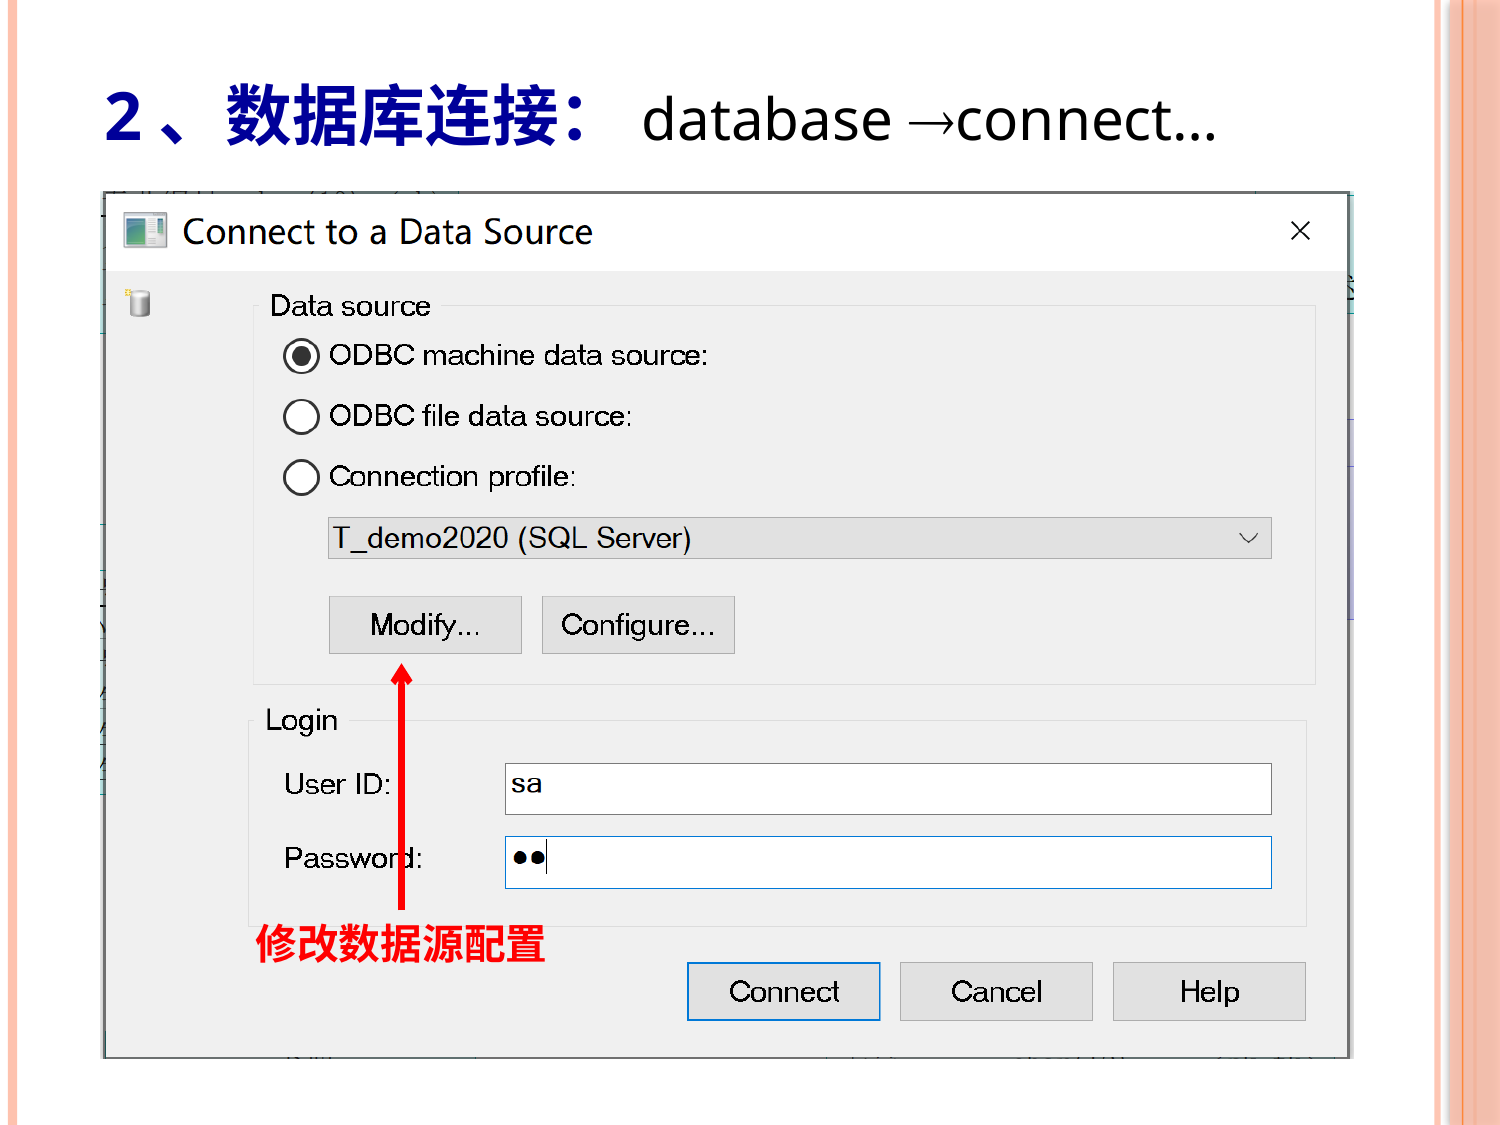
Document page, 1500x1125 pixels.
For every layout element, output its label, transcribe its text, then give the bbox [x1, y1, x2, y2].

picture [99, 190, 1354, 1060]
list 2、数据库连接：database connect… [89, 42, 1412, 161]
